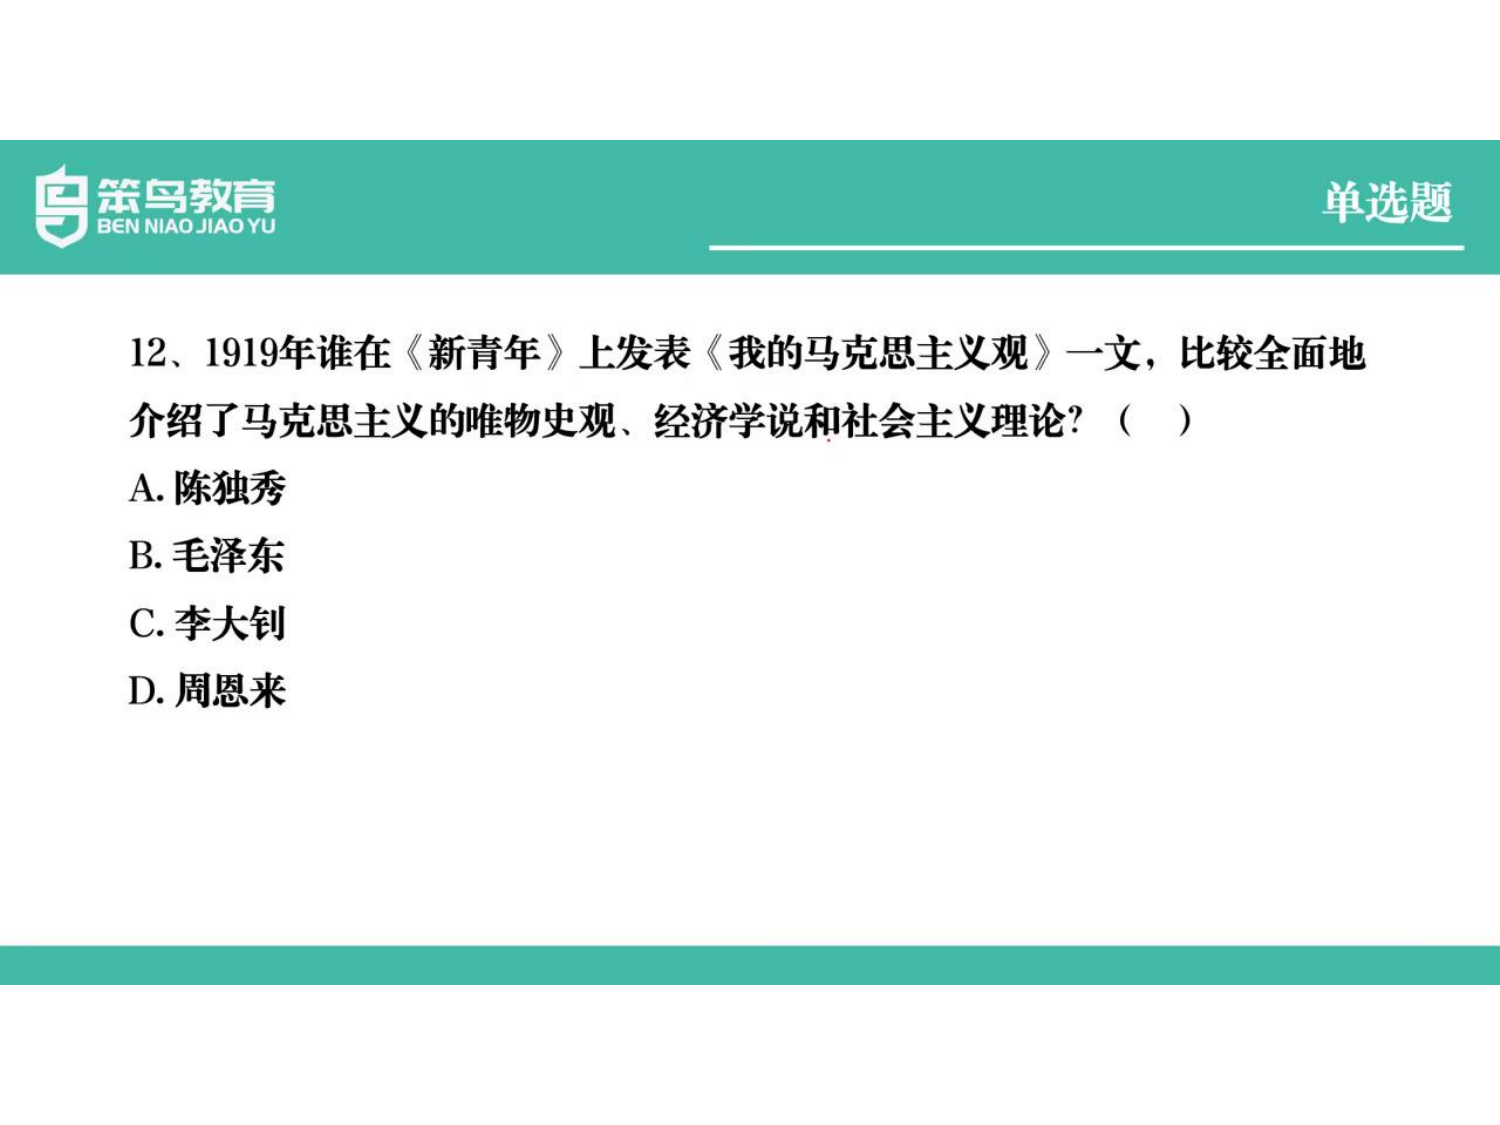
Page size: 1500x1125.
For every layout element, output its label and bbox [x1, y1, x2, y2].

picture [0, 140, 1500, 985]
